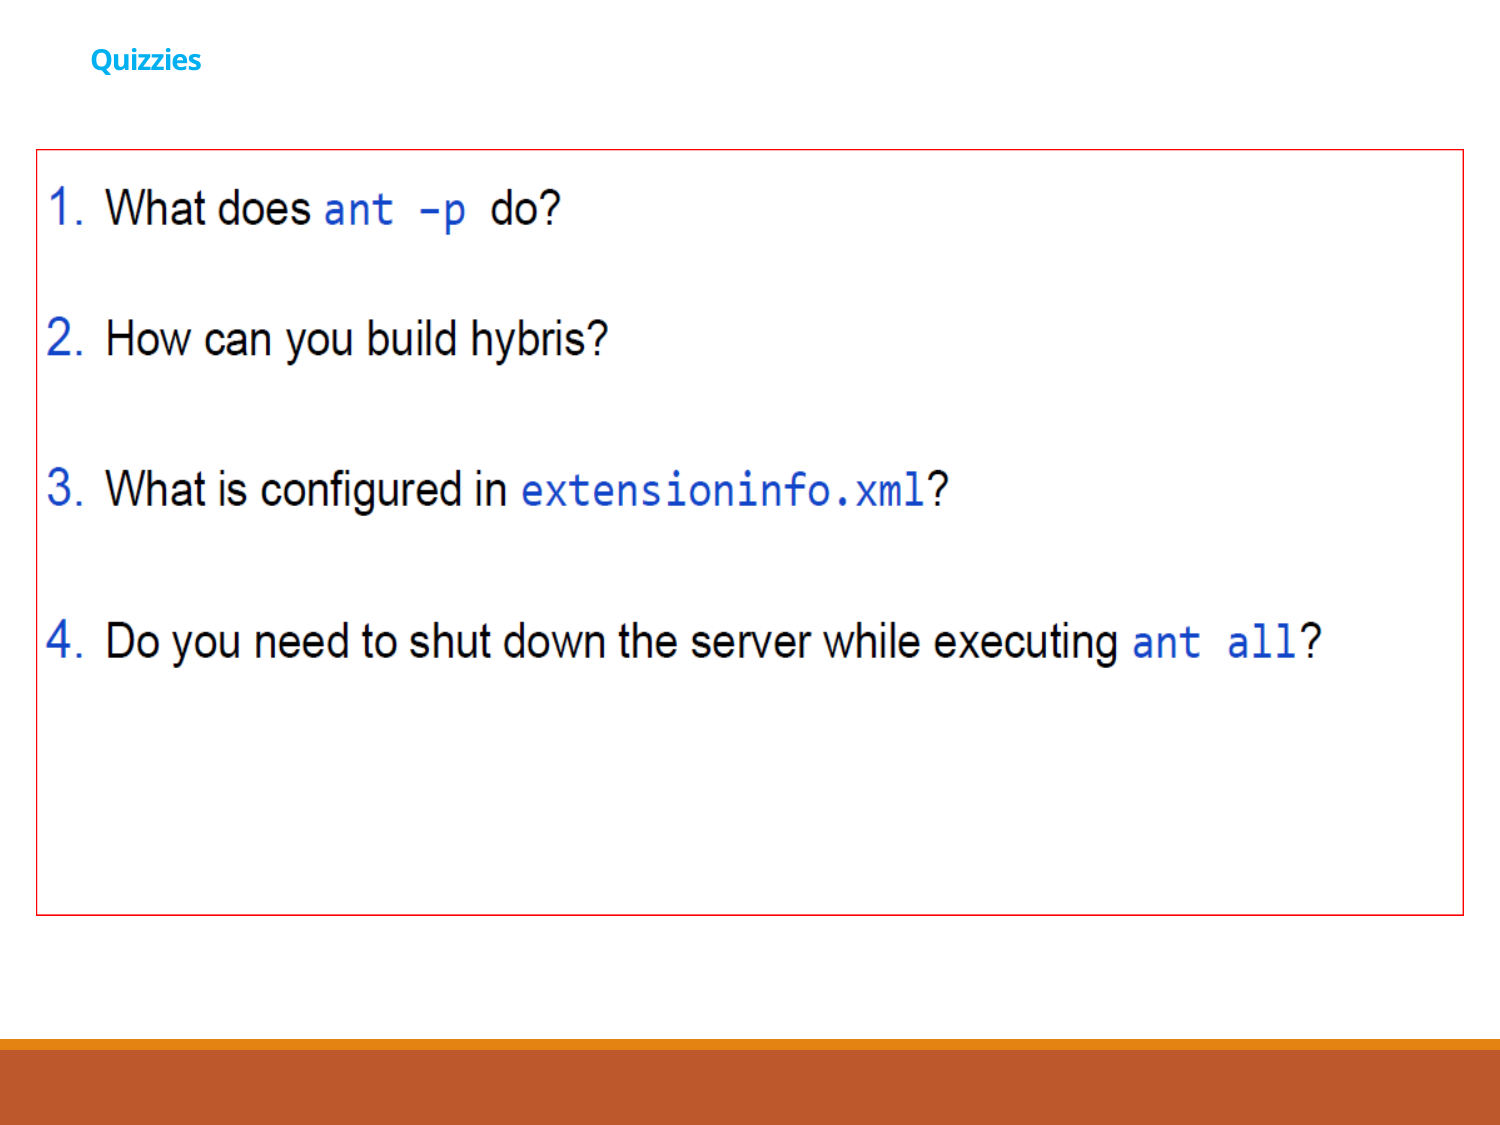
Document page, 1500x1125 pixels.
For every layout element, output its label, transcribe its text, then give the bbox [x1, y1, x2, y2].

title Quizzies [75, 37, 1425, 146]
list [36, 149, 1464, 917]
